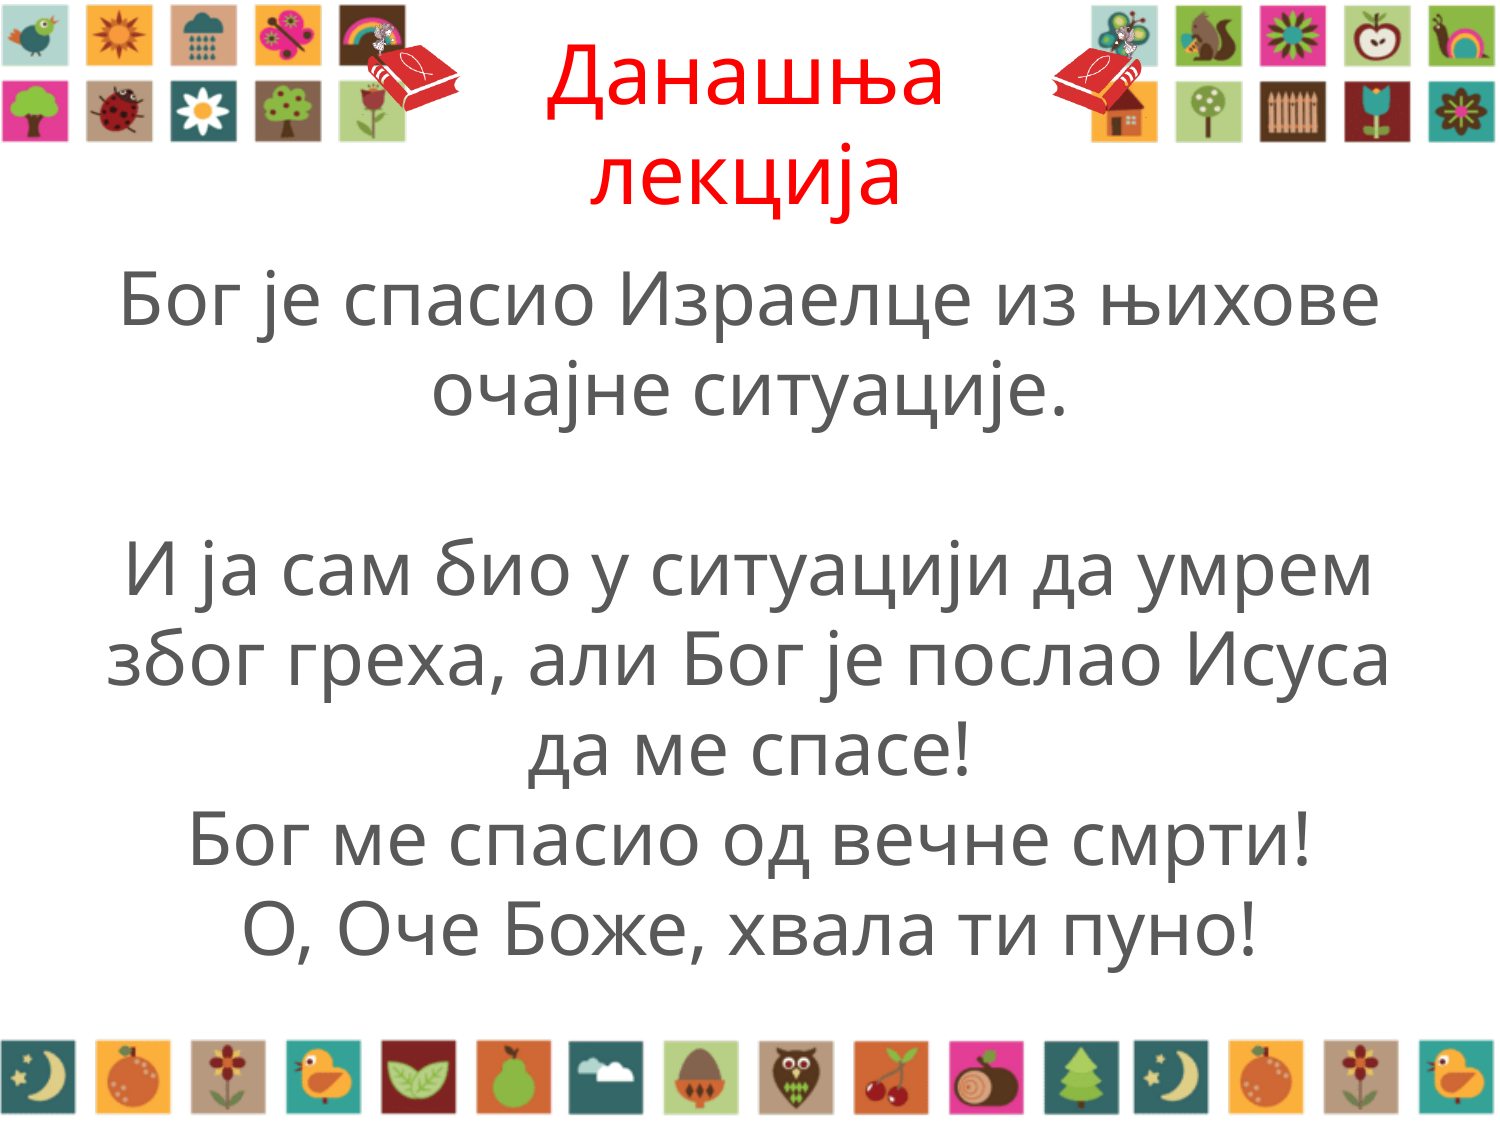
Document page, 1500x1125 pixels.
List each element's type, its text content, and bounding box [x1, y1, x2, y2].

text_box Бог је спасио Израелце из њихове очајне ситуације. И ја сам био у ситуацији да умрем због греха, али Бог је послао Исуса да ме спасе! Бог ме спасио од вечне смрти! О, Оче Боже, хвала ти пуно! [76, 243, 1424, 979]
picture [1019, 3, 1500, 150]
text_box Данашња лекција [414, 13, 1080, 229]
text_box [0, 1028, 1500, 1118]
picture [0, 3, 492, 150]
